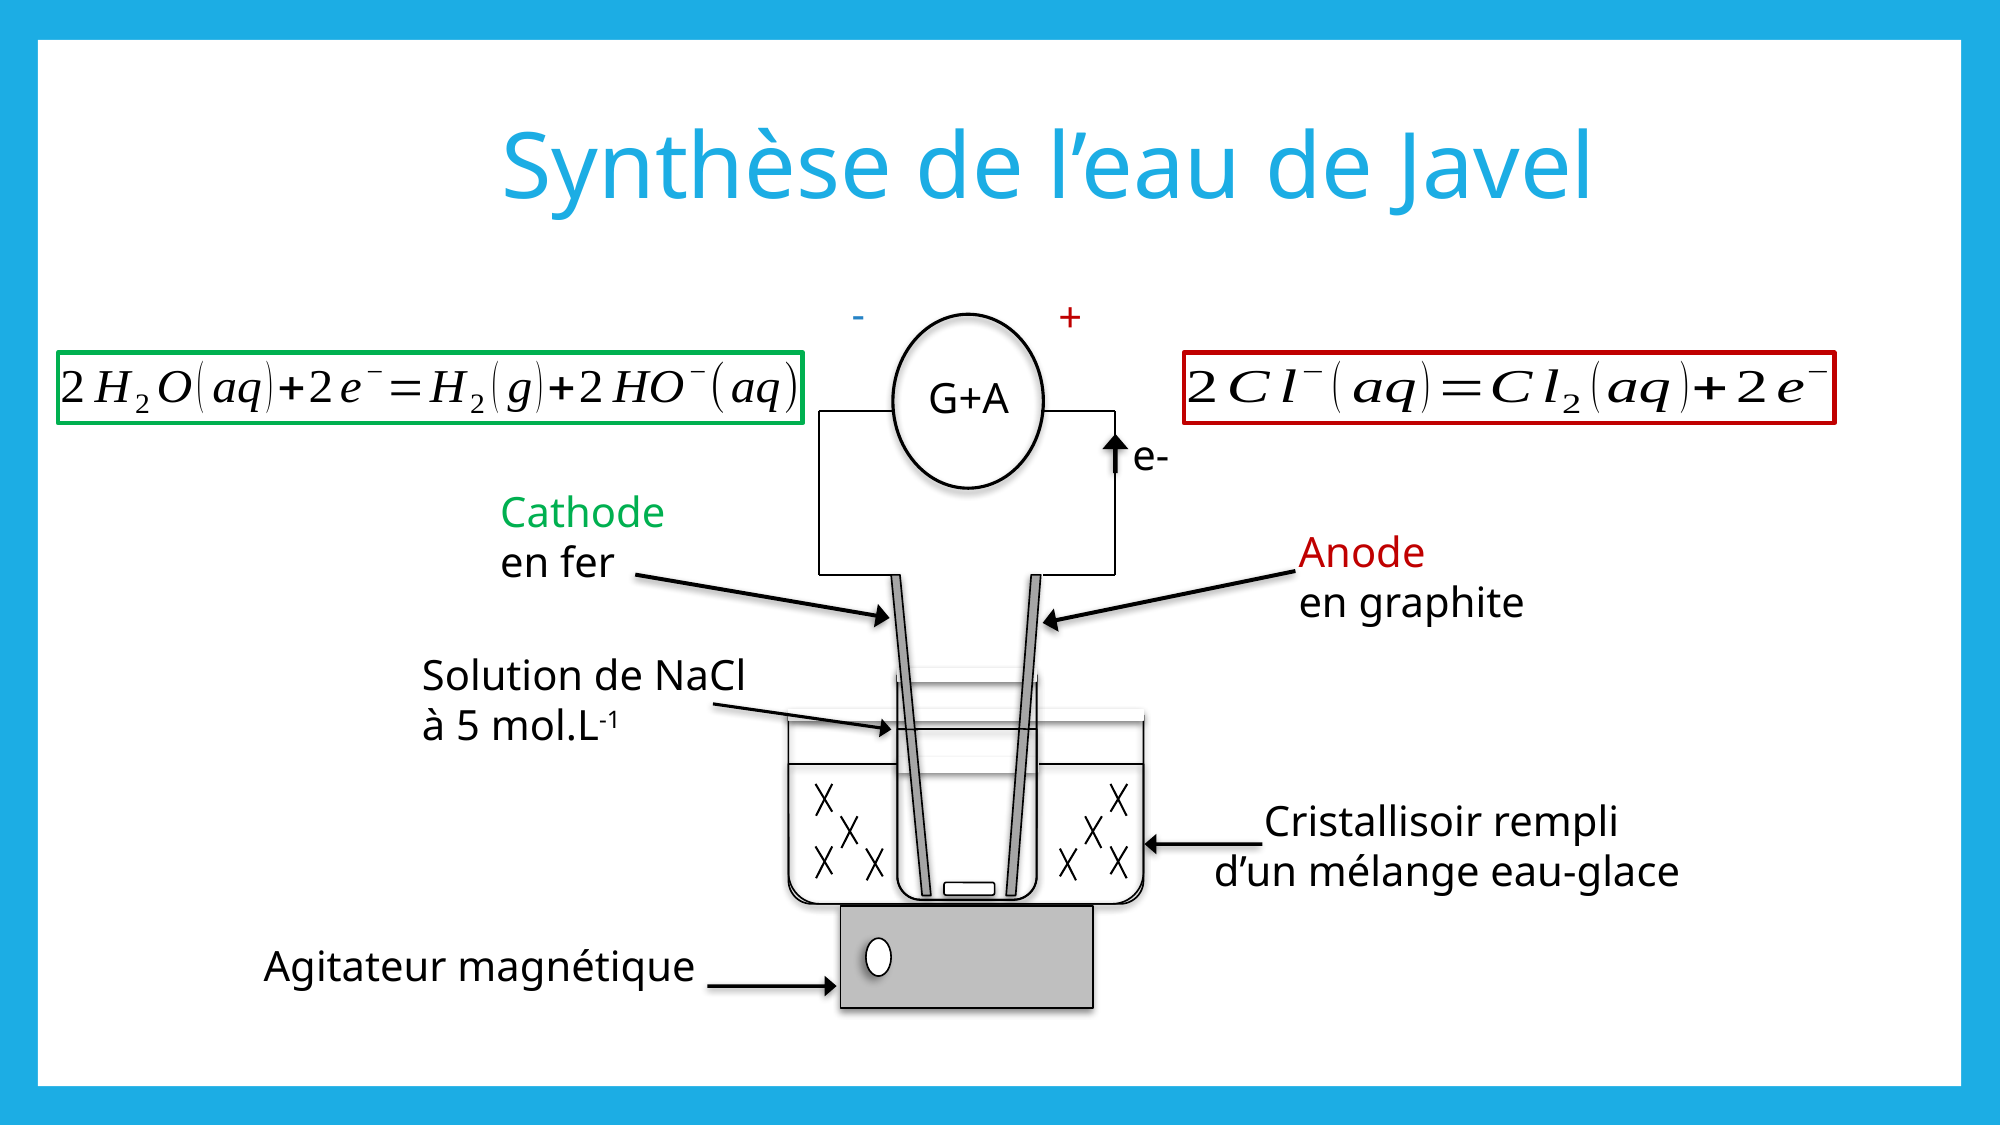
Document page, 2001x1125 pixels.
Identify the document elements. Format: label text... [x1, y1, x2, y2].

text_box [60, 279, 1833, 1009]
title Synthèse de l’eau de Javel [187, 57, 1935, 280]
